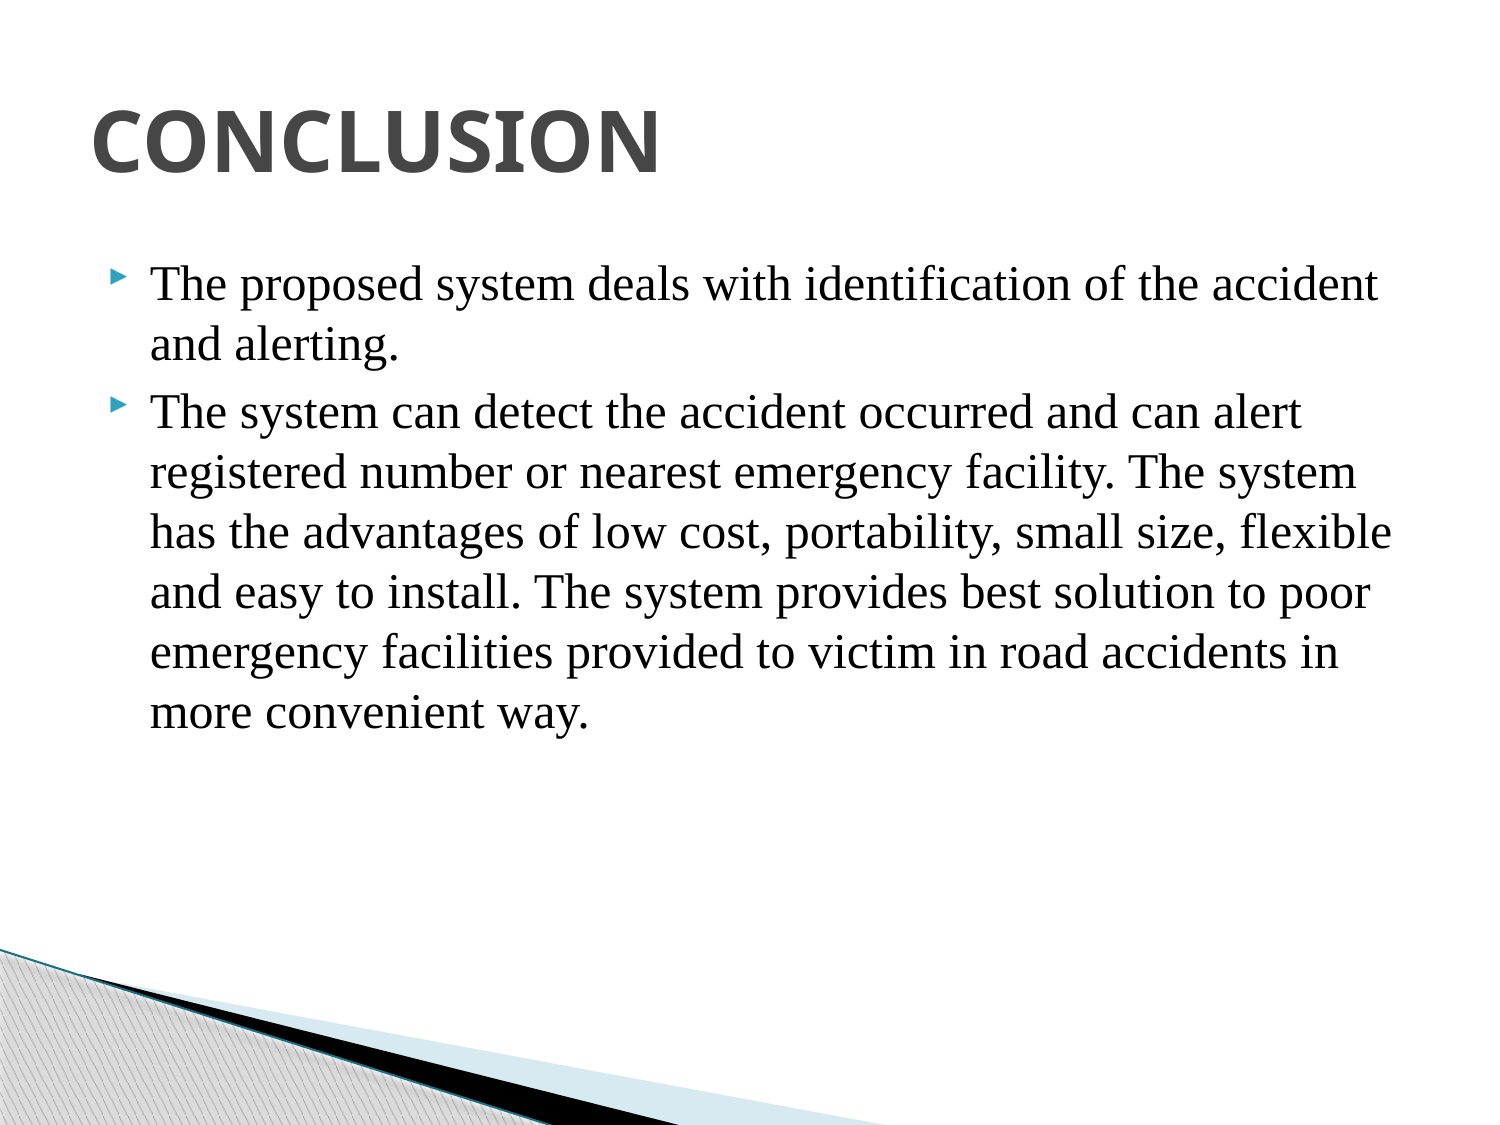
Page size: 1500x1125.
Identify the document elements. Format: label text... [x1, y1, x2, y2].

title CONCLUSION [75, 45, 1425, 233]
list The proposed system deals with identification of the accident and alerting. The system can detect the accident occurred and can alert registered number or nearest emergency facility. The system has the advantages of low cost, portability, small size, flexible and easy to install. The system provides best solution to poor emergency facilities provided to victim in road accidents in more convenient way. [75, 243, 1425, 986]
